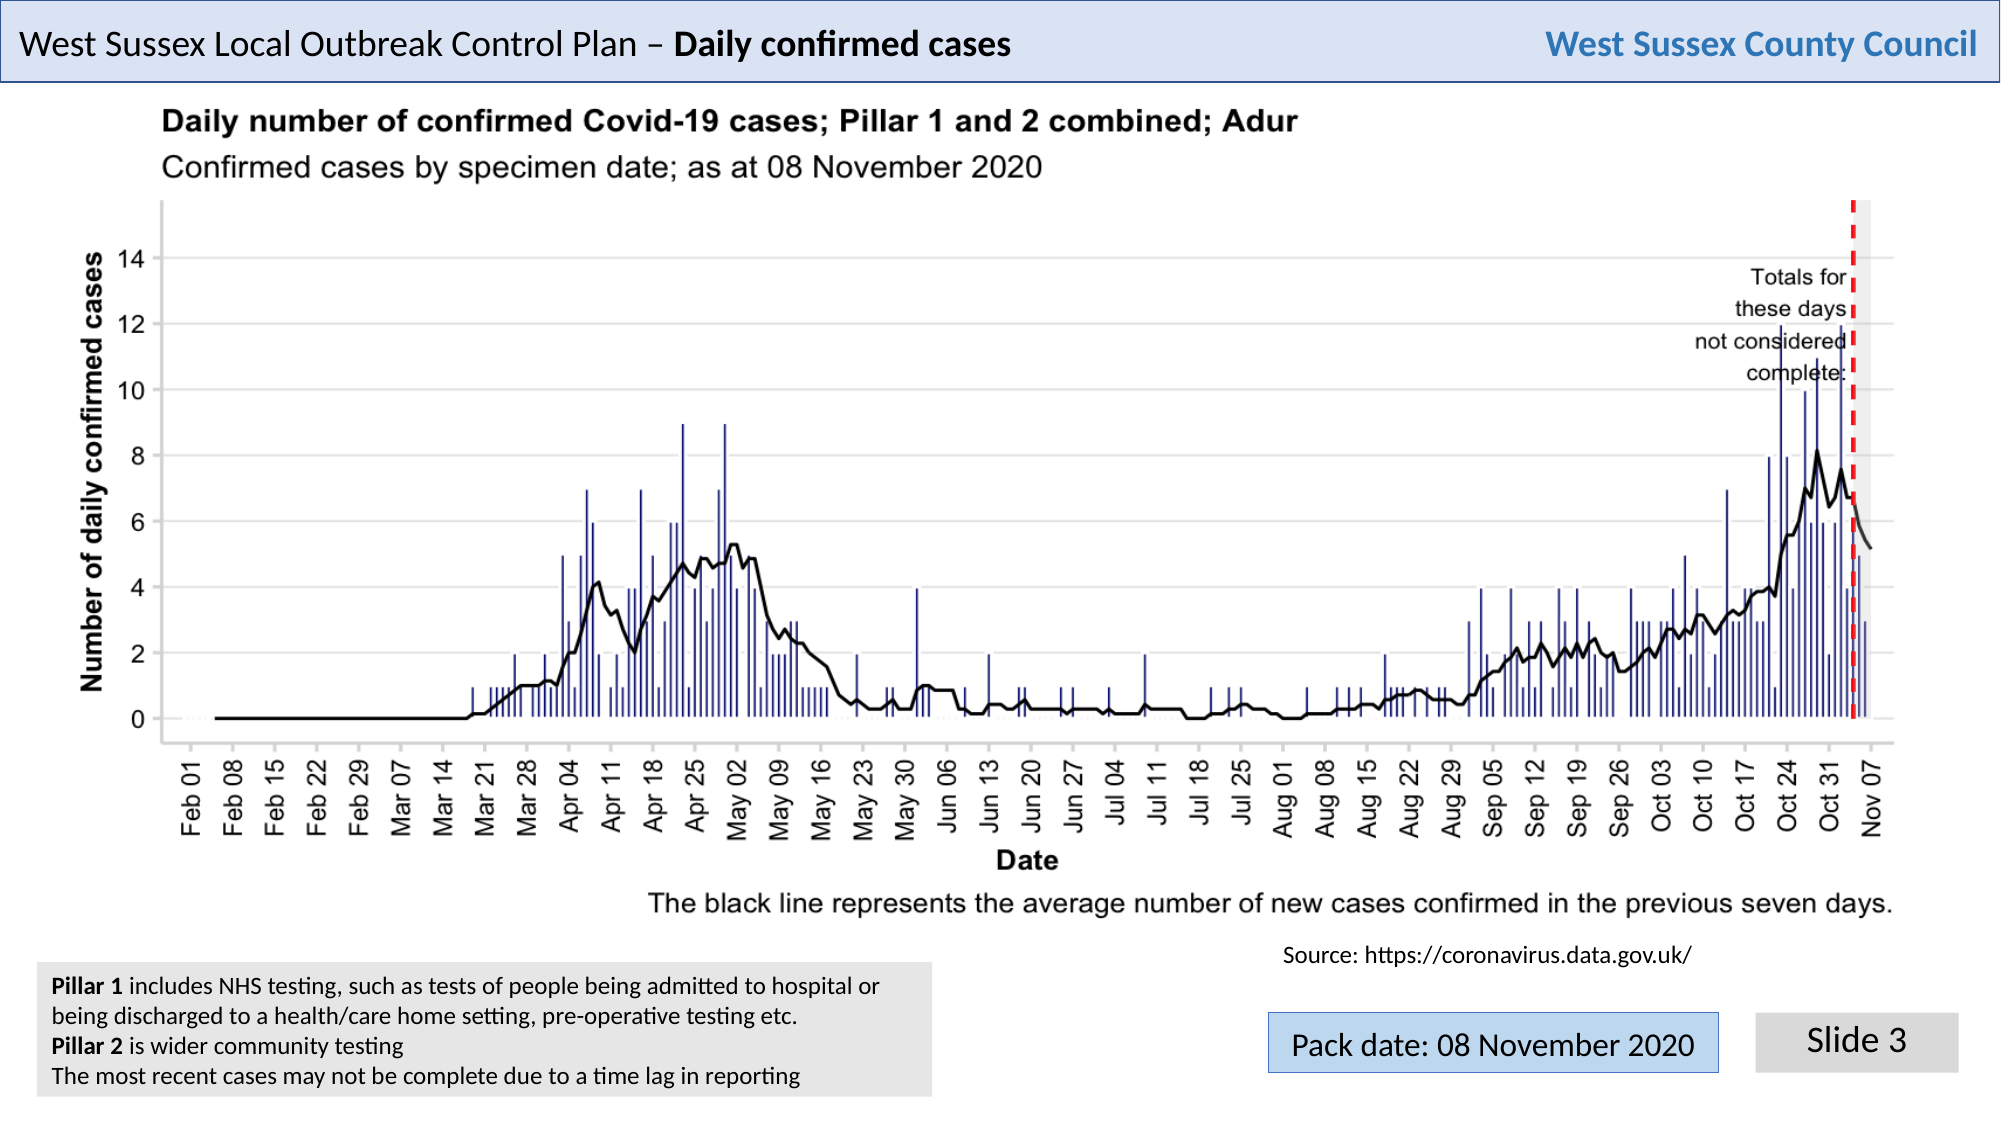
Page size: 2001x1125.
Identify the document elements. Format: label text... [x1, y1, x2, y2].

list Source: https://coronavirus.data.gov.uk/ [1268, 935, 1912, 995]
list Slide 3 [1755, 1012, 1959, 1073]
picture [63, 91, 1912, 935]
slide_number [1268, 1012, 1719, 1073]
